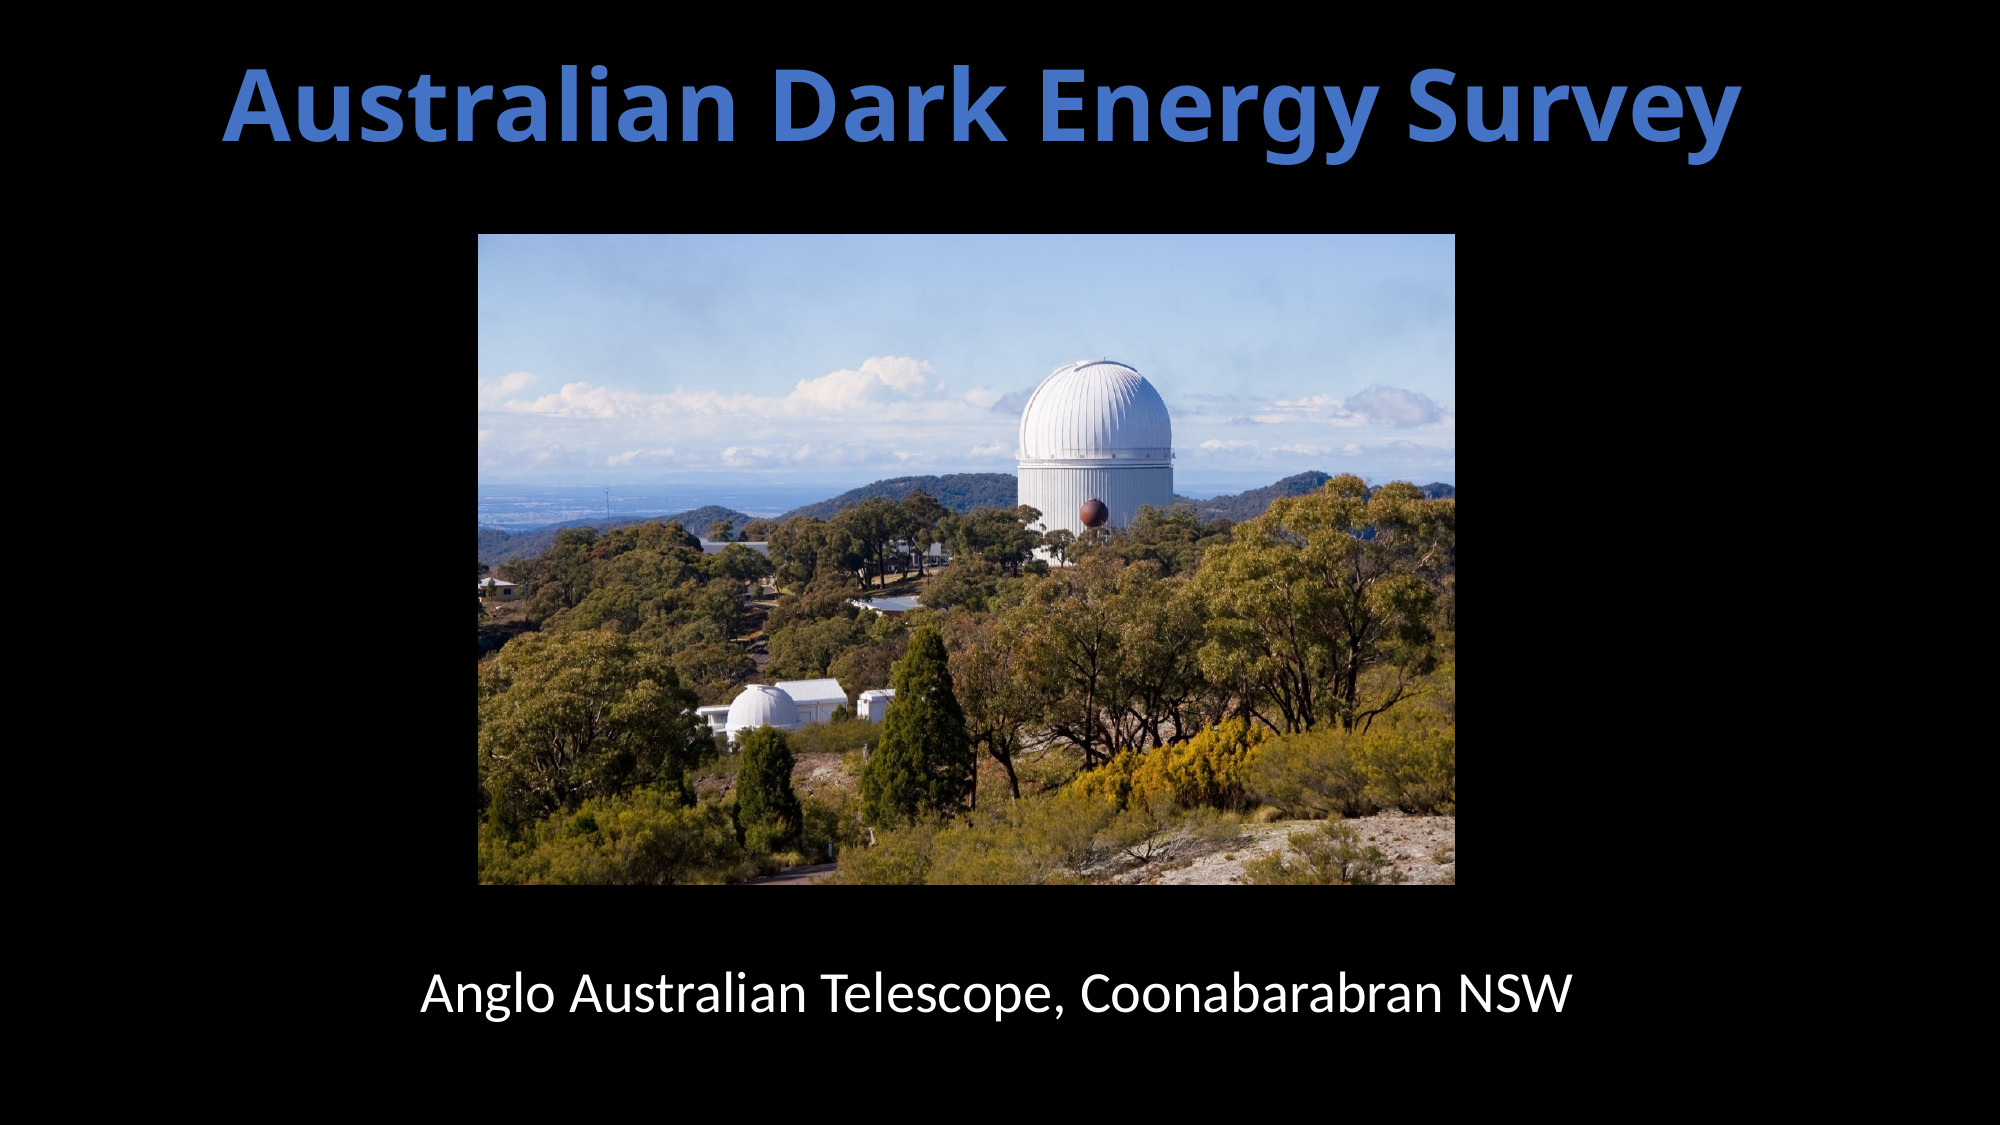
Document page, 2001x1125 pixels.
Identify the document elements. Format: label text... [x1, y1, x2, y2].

list Anglo Australian Telescope, Coonabarabran NSW [305, 954, 1690, 1119]
title Australian Dark Energy Survey [121, 0, 1846, 218]
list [478, 234, 1455, 885]
